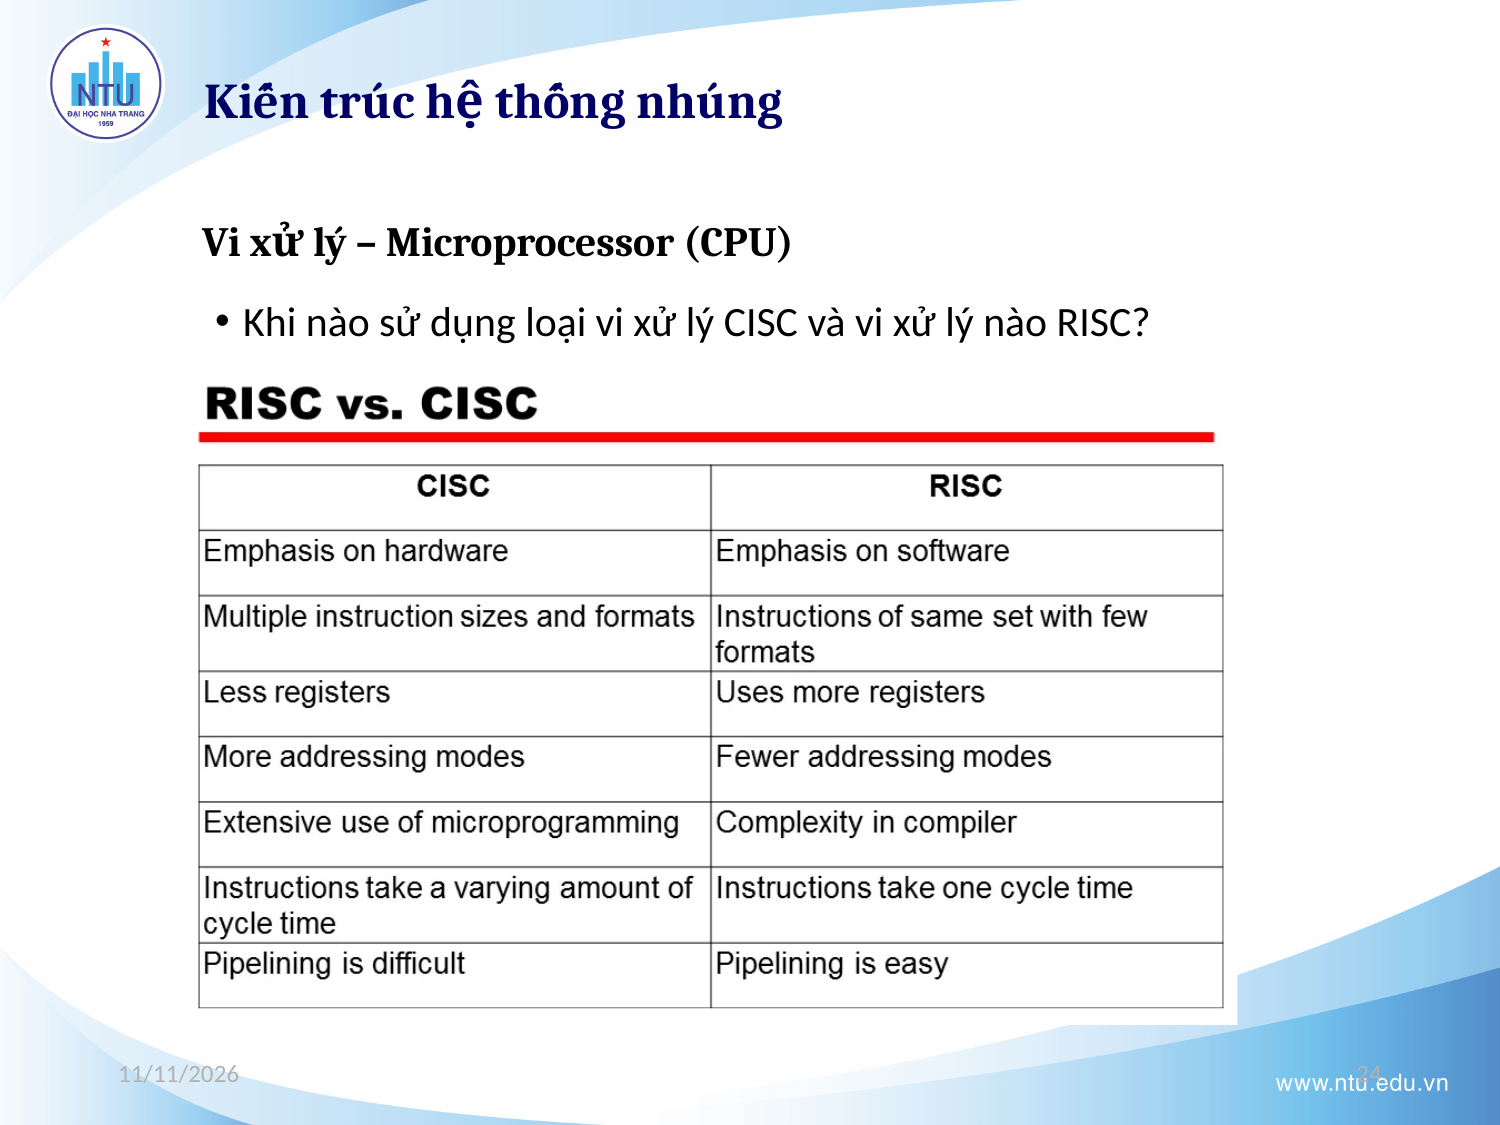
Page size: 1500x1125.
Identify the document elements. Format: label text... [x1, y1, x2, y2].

list Khi nào sử dụng loại vi xử lý CISC và vi xử lý nào RISC? [200, 287, 1351, 348]
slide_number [103, 1042, 441, 1103]
text_box Kiến trúc hệ thống nhúng [187, 61, 1250, 137]
slide_number 24 [1059, 1042, 1397, 1103]
picture [0, 0, 1500, 1125]
text_box Vi xử lý – Microprocessor (CPU) [199, 212, 1338, 265]
